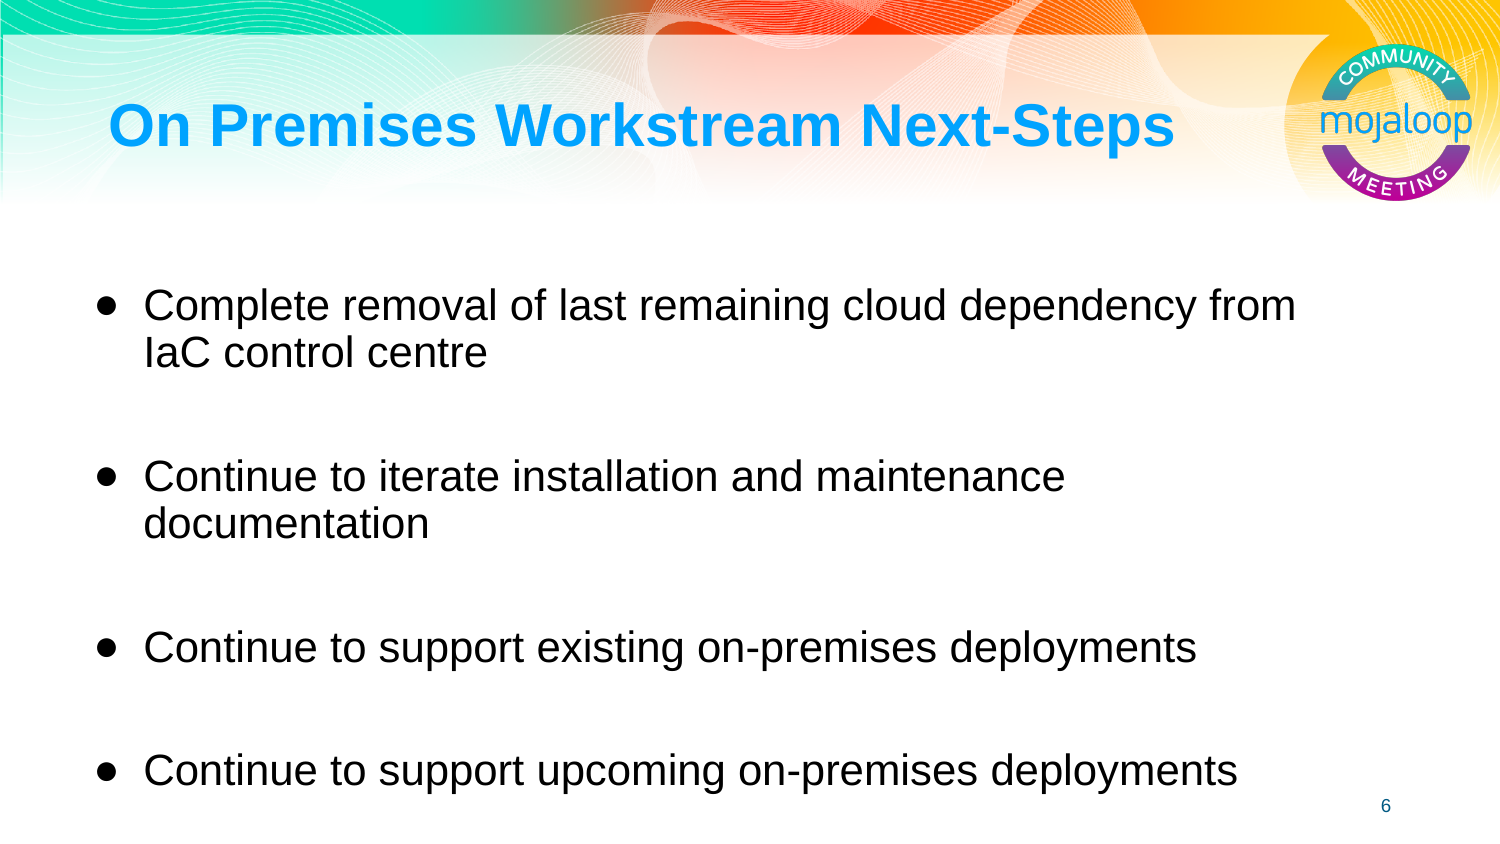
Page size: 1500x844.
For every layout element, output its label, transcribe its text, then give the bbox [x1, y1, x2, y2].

title On Premises Workstream Next-Steps [103, 44, 1264, 208]
picture [0, 0, 1500, 844]
slide_number ‹#› [1059, 782, 1397, 827]
list Complete removal of last remaining cloud dependency from IaC control centre Continue to iterate installation and maintenance documentation Continue to support existing on-premises deployments Continue to support upcoming on-premises deployments [62, 212, 1357, 803]
